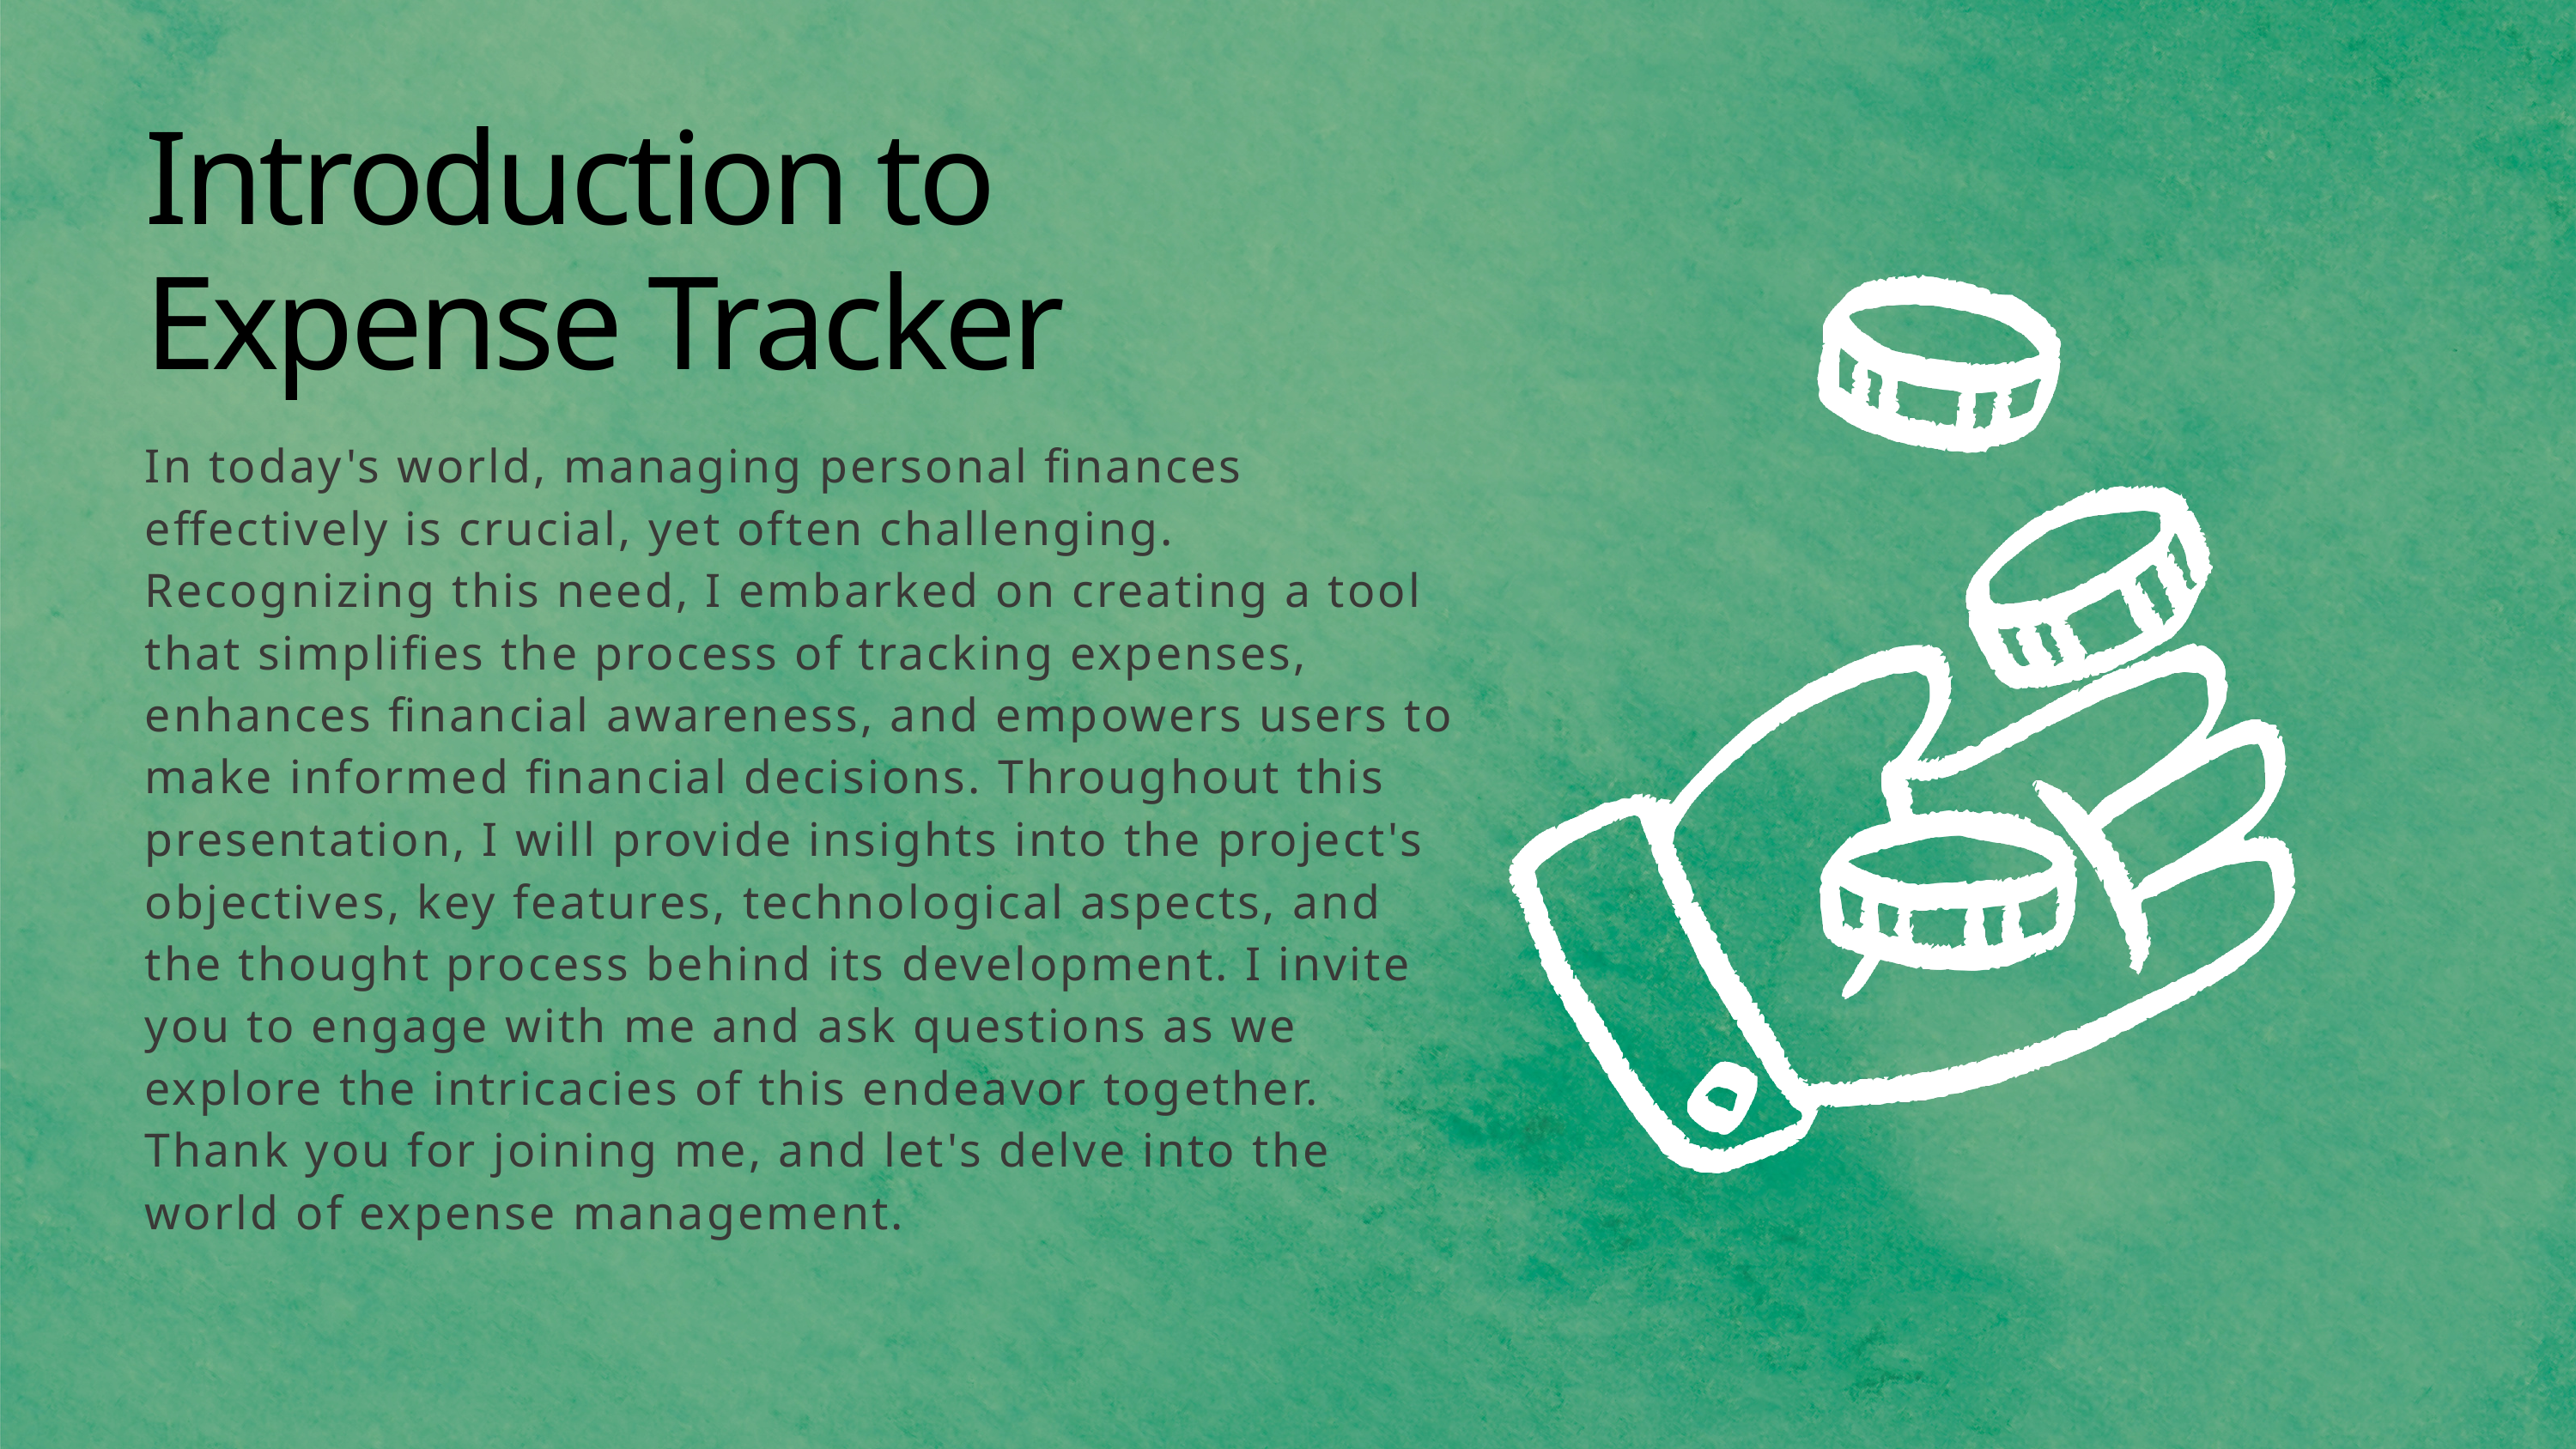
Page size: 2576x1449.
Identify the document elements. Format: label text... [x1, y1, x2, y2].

text_box Introduction to Expense Tracker [144, 104, 1454, 396]
text_box [0, 0, 2576, 1449]
text_box [1507, 275, 2296, 1173]
text_box In today's world, managing personal finances effectively is crucial, yet often challenging. Recognizing this need, I embarked on creating a tool that simplifies the process of tracking expenses, enhances financial awareness, and empowers users to make informed financial decisions. Throughout this presentation, I will provide insights into the project's objectives, key features, technological aspects, and the thought process behind its development. I invite you to engage with me and ask questions as we explore the intricacies of this endeavor together. Thank you for joining me, and let's delve into the world of expense management. [144, 429, 1478, 1240]
